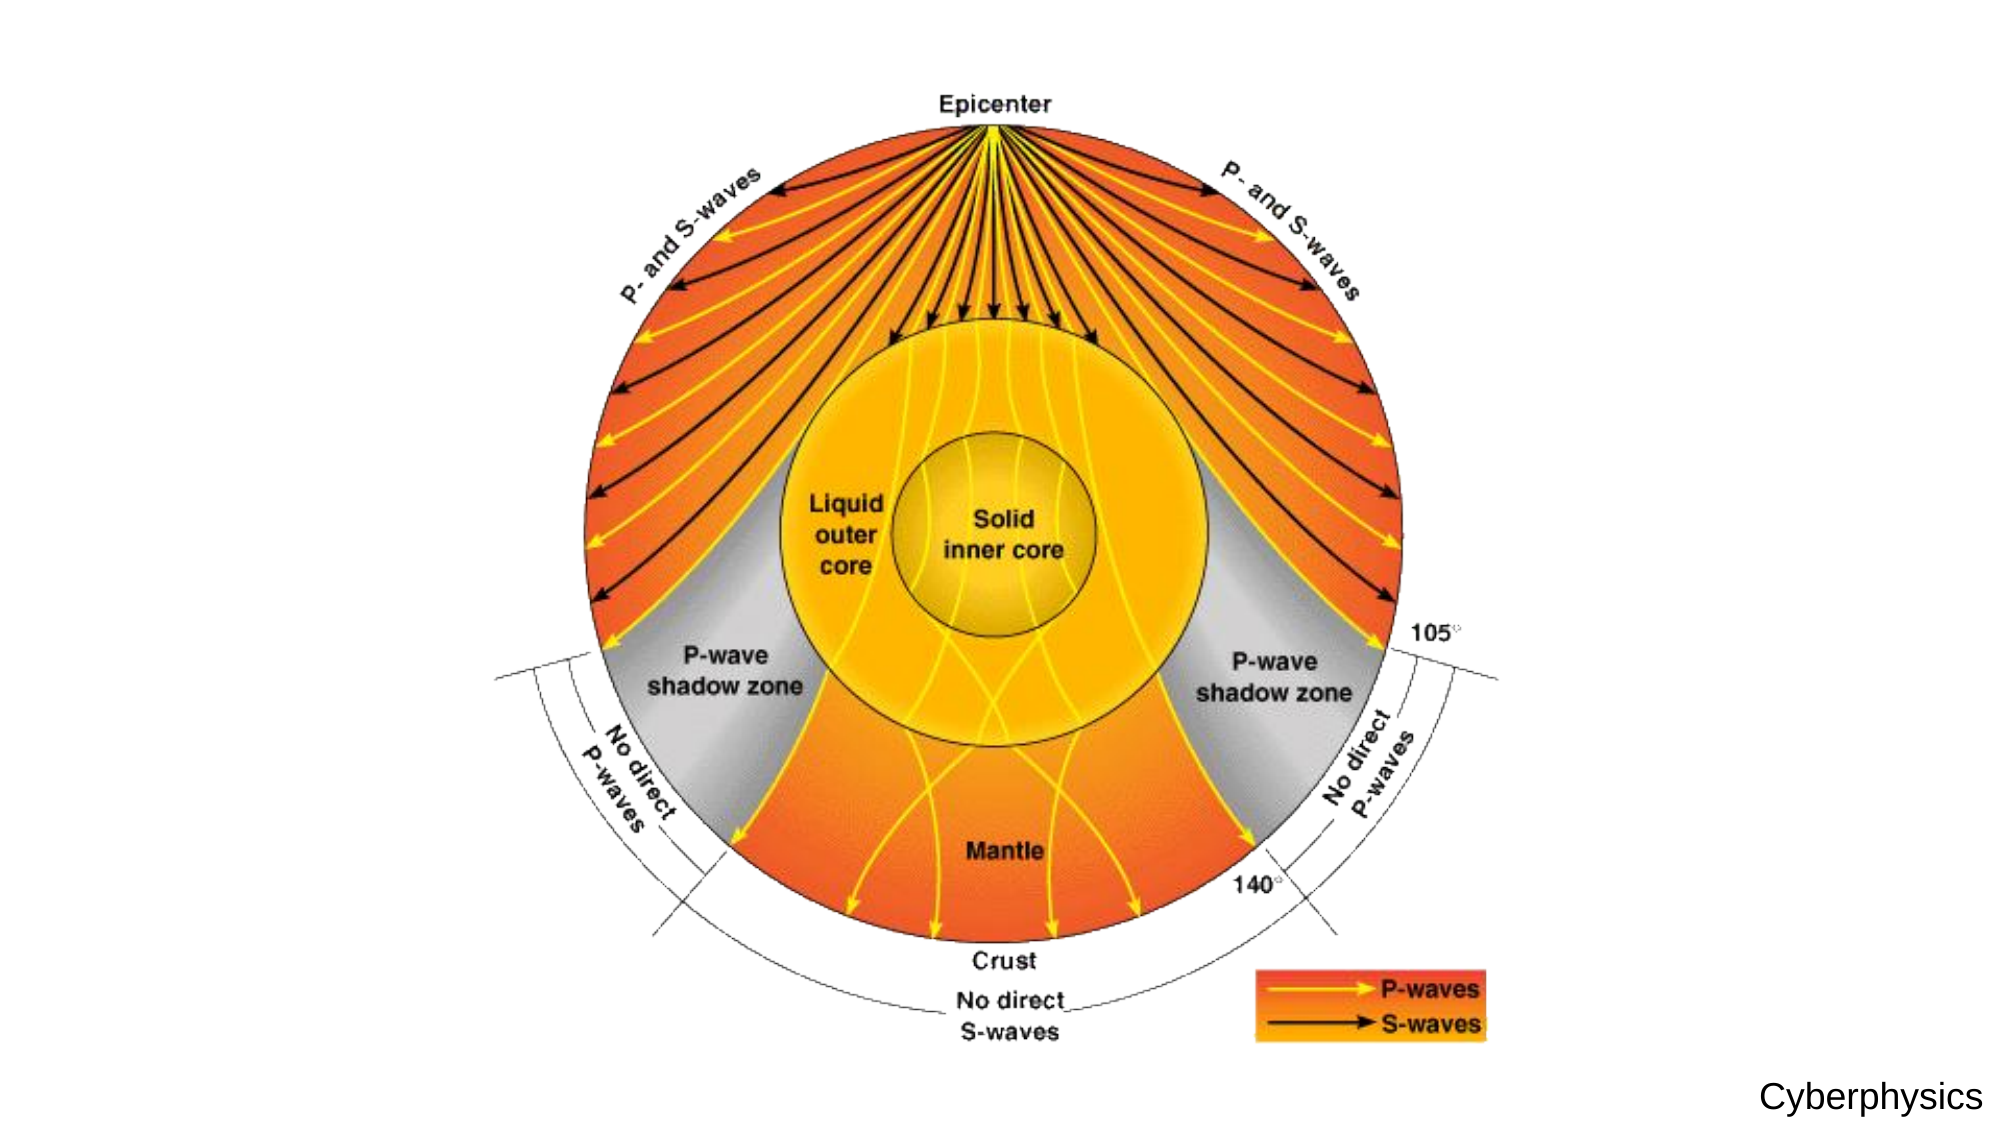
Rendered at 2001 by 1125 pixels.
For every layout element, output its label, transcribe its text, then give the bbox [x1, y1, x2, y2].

picture [492, 66, 1508, 1059]
text_box Cyberphysics [1744, 1064, 1999, 1125]
